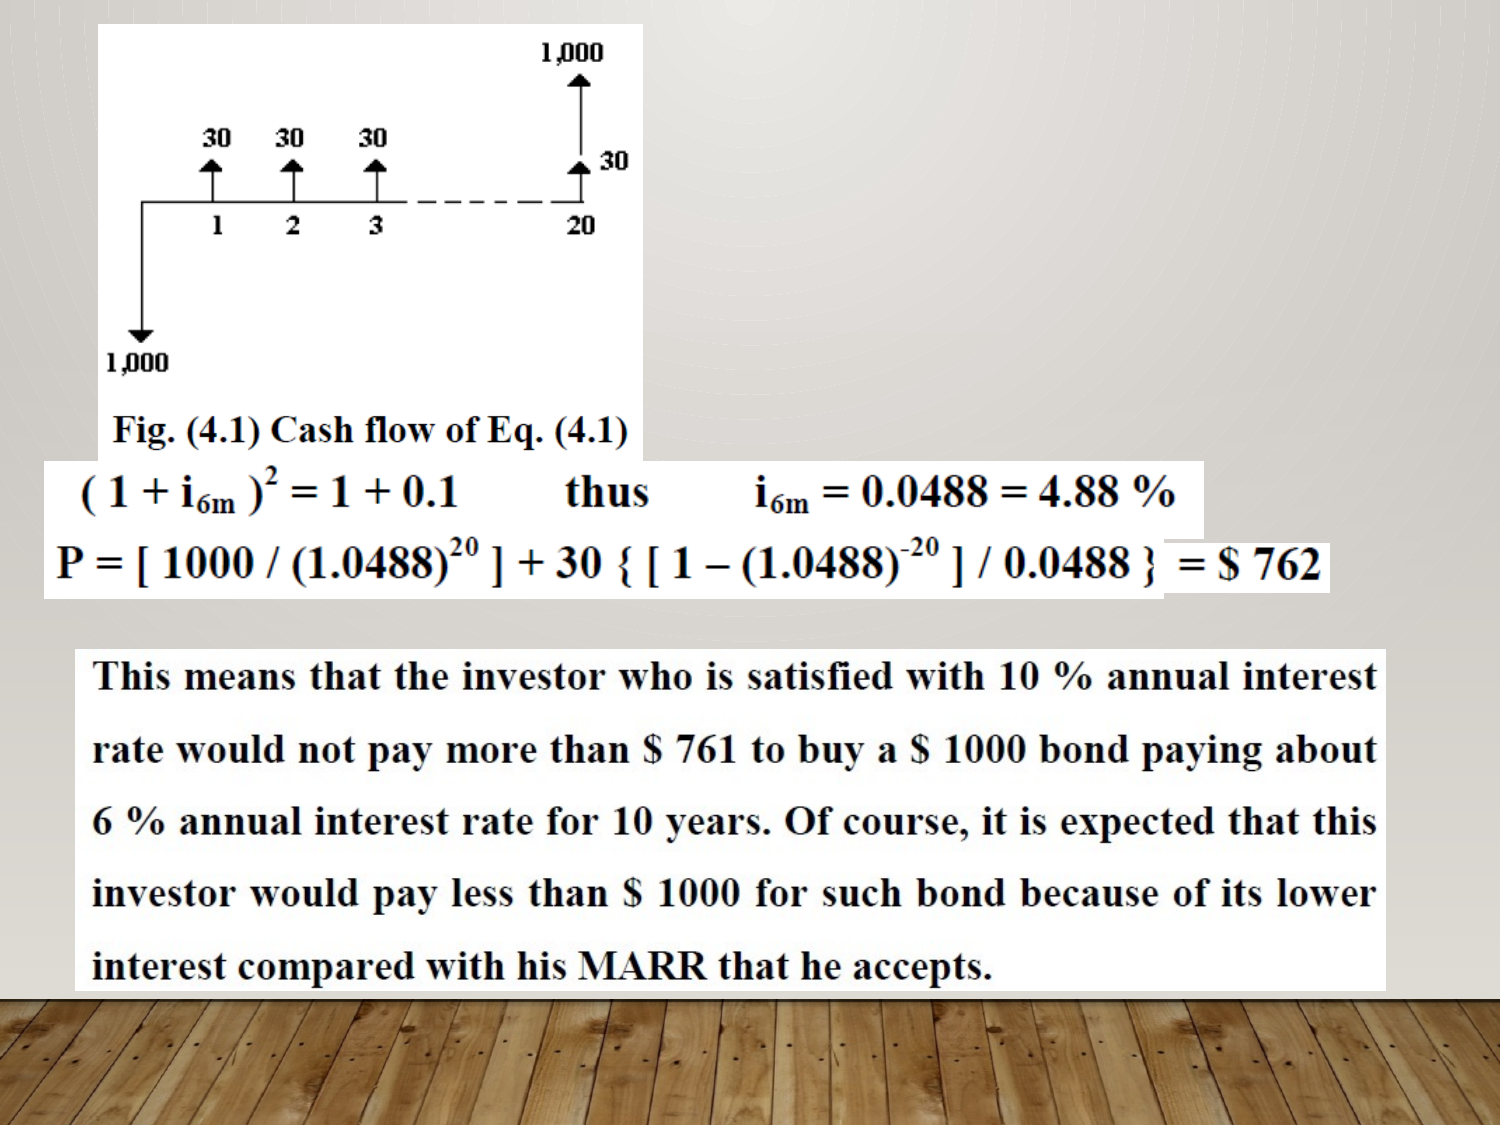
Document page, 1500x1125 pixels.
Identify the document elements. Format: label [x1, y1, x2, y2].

picture [74, 649, 1386, 991]
picture [0, 999, 1500, 1125]
text_box [44, 24, 1330, 599]
